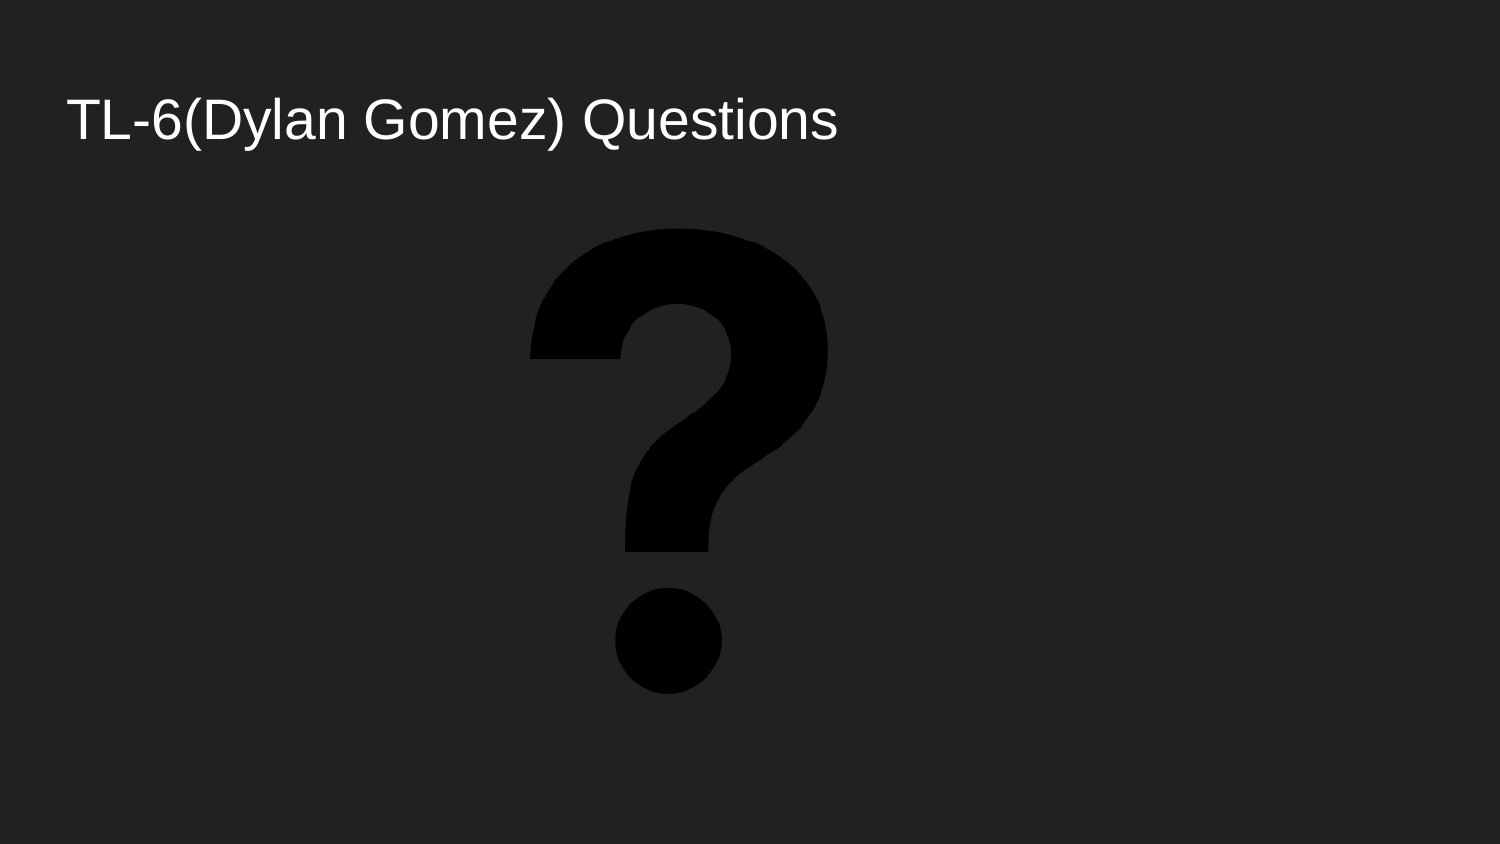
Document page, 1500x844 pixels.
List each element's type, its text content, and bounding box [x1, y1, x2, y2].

picture [440, 222, 916, 698]
title TL-6(Dylan Gomez) Questions [51, 72, 1449, 167]
